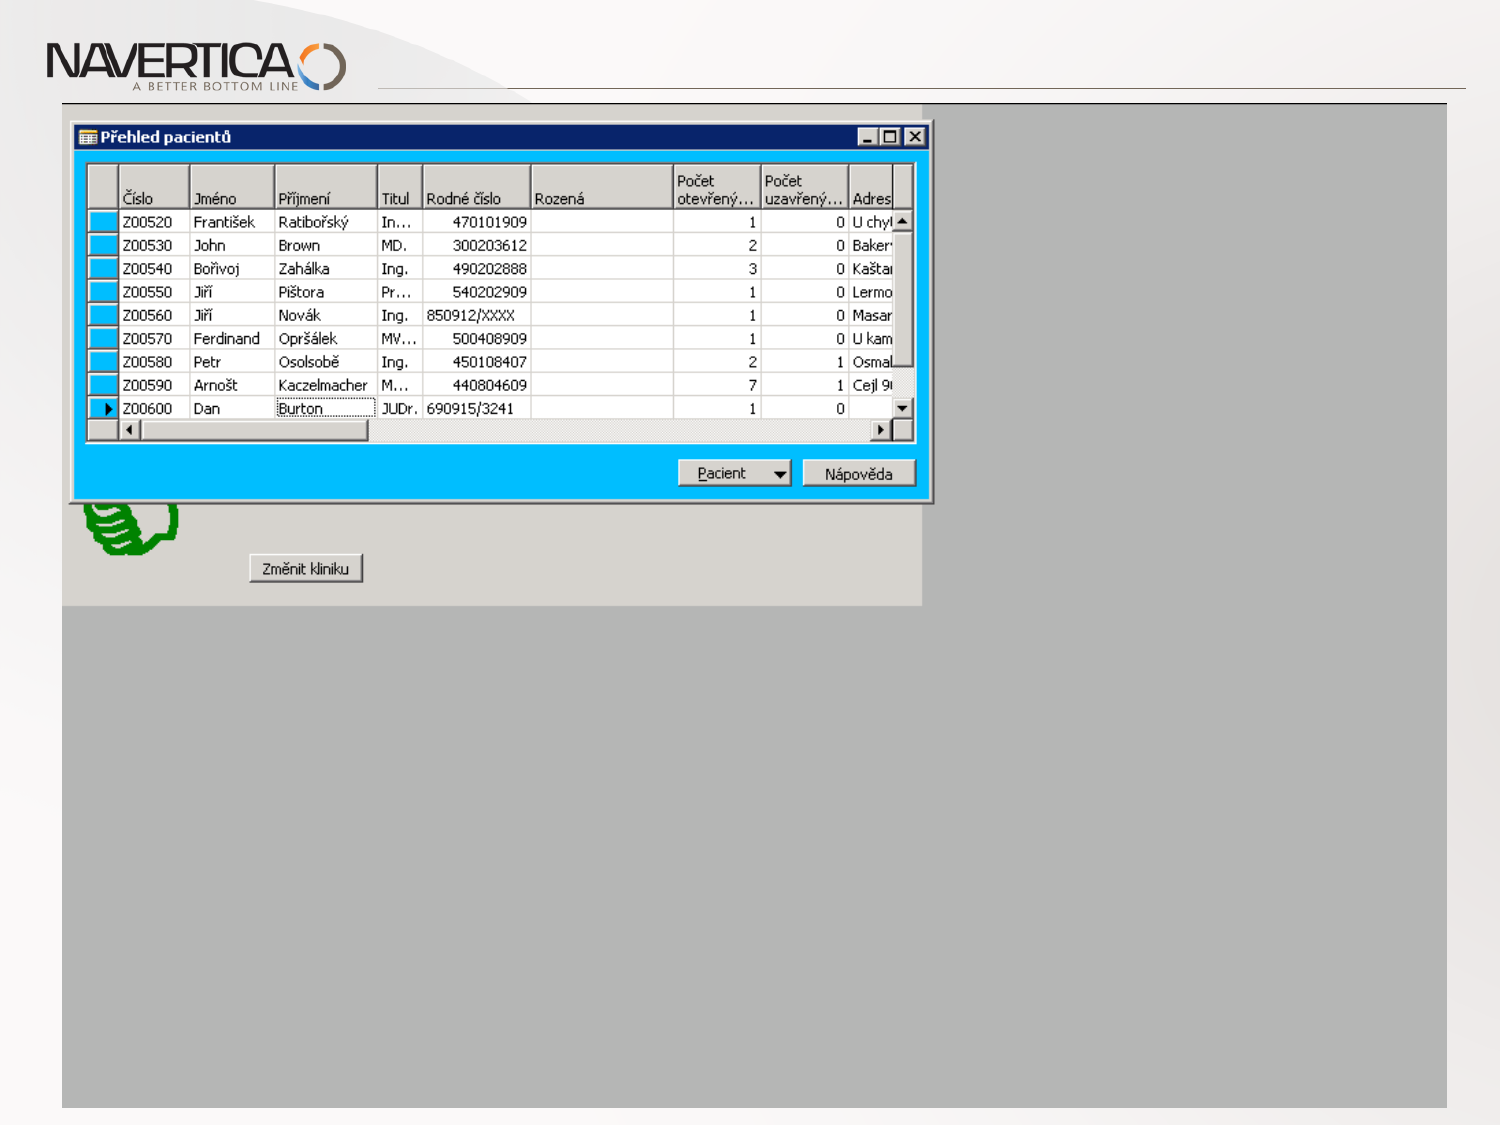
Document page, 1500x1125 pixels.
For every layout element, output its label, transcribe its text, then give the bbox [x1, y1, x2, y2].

slide_number 45 [1110, 1065, 1461, 1125]
picture [0, 0, 1500, 1125]
